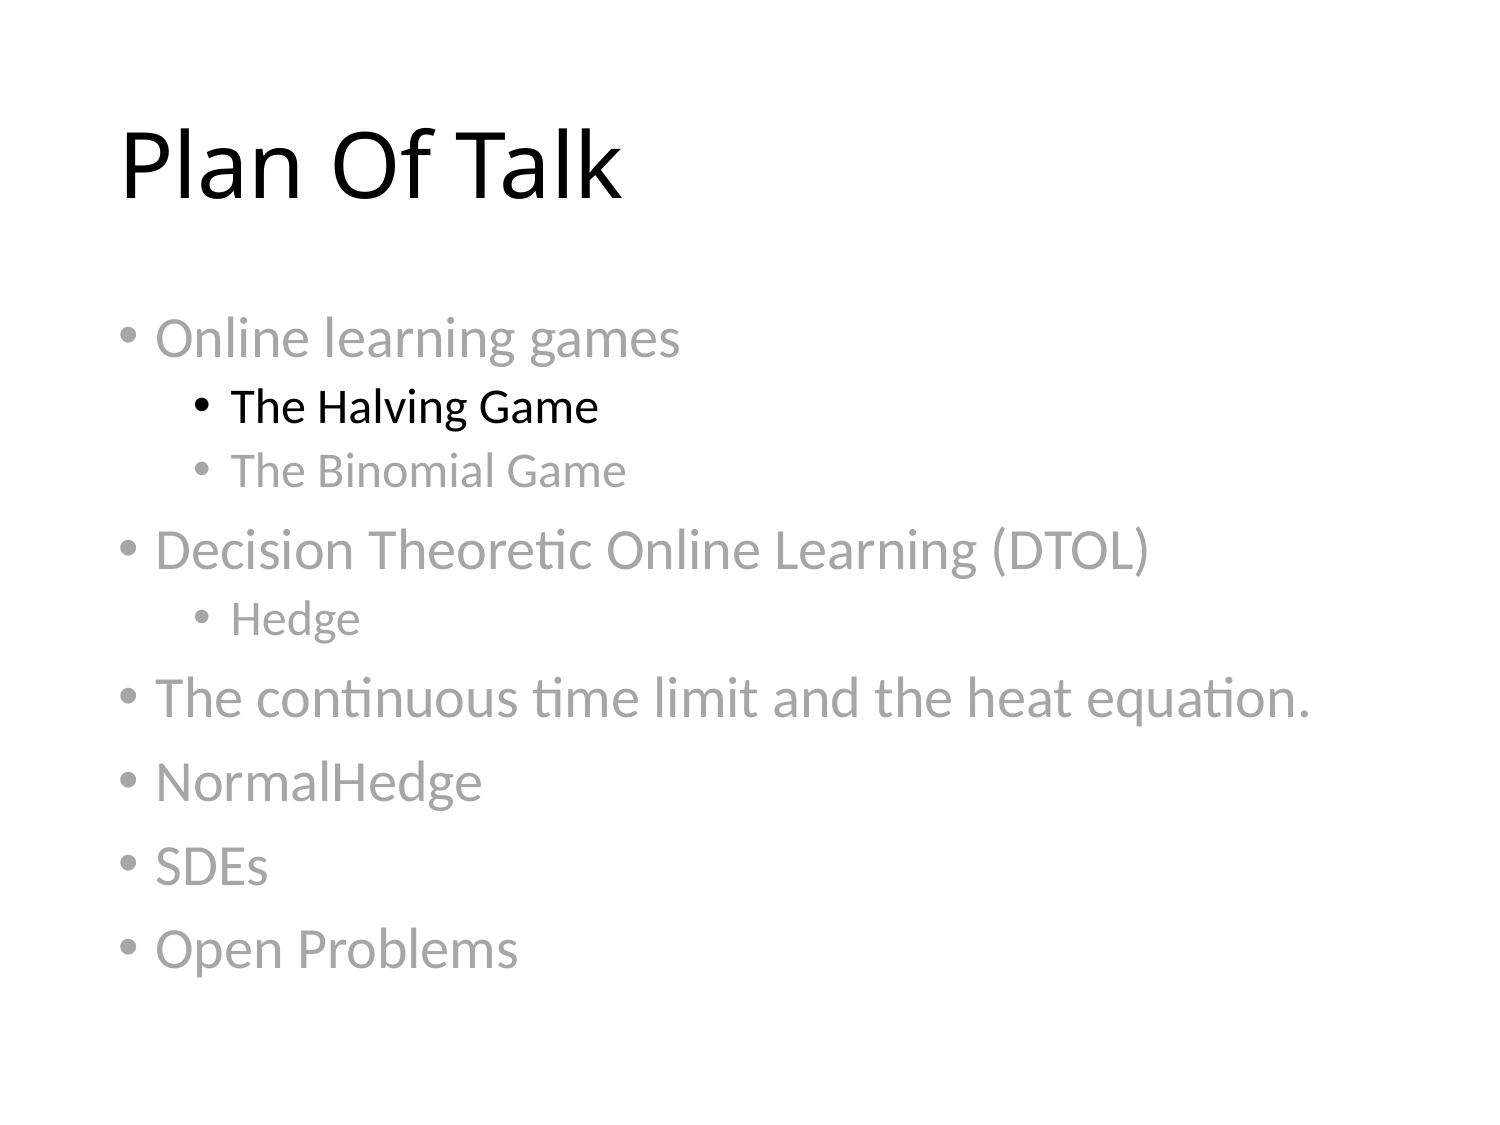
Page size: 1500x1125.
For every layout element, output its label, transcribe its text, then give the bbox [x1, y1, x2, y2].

title Plan Of Talk [103, 59, 1397, 278]
list Online learning games The Halving Game The Binomial Game Decision Theoretic Online Learning (DTOL) Hedge The continuous time limit and the heat equation. NormalHedge SDEs Open Problems [103, 299, 1397, 1014]
